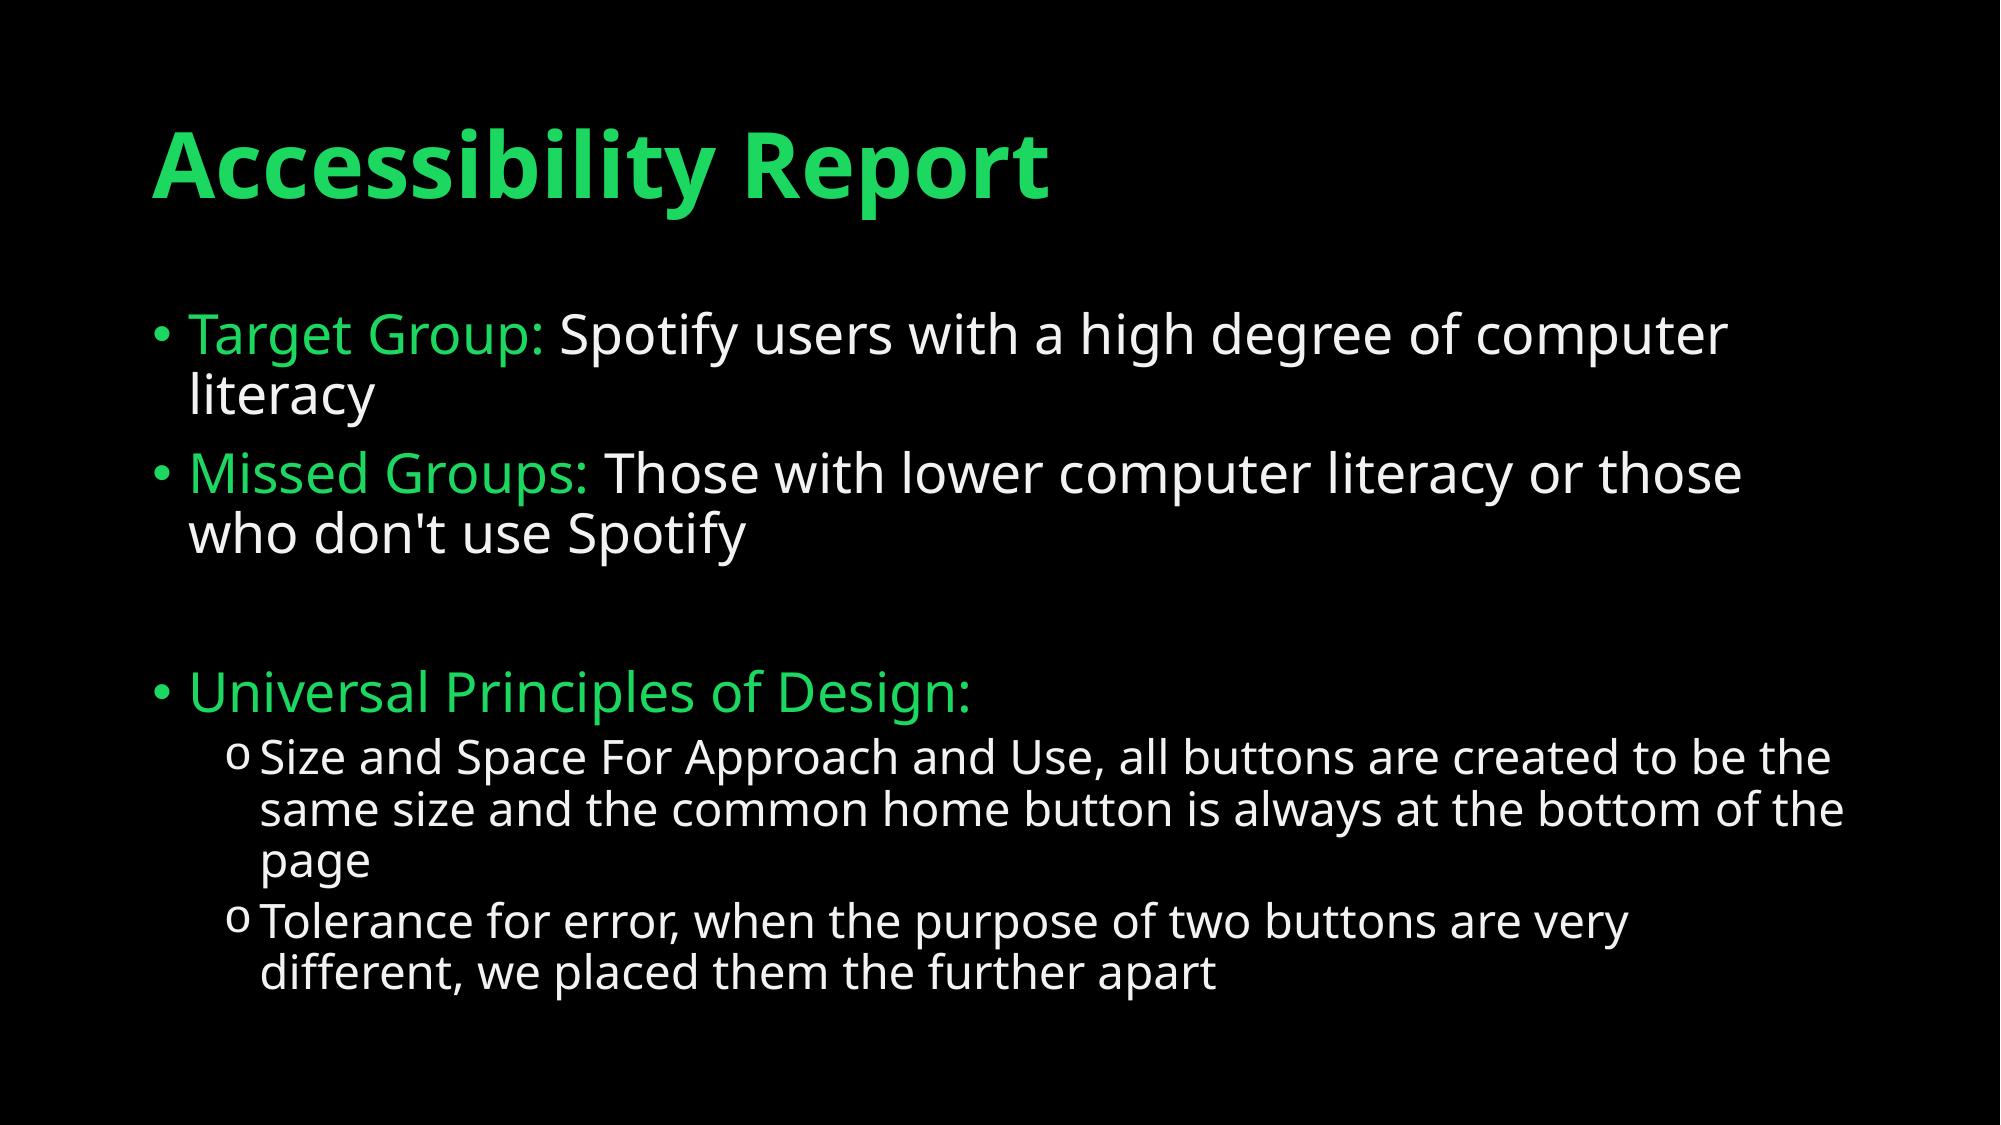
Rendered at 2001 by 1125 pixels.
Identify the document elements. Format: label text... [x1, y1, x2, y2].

title Accessibility Report [137, 59, 1863, 278]
list Target Group: Spotify users with a high degree of computer literacy Missed Groups: Those with lower computer literacy or those who don't use Spotify Universal Principles of Design: Size and Space For Approach and Use, all buttons are created to be the same size and the common home button is always at the bottom of the page Tolerance for error, when the purpose of two buttons are very different, we placed them the further apart [137, 299, 1863, 1014]
